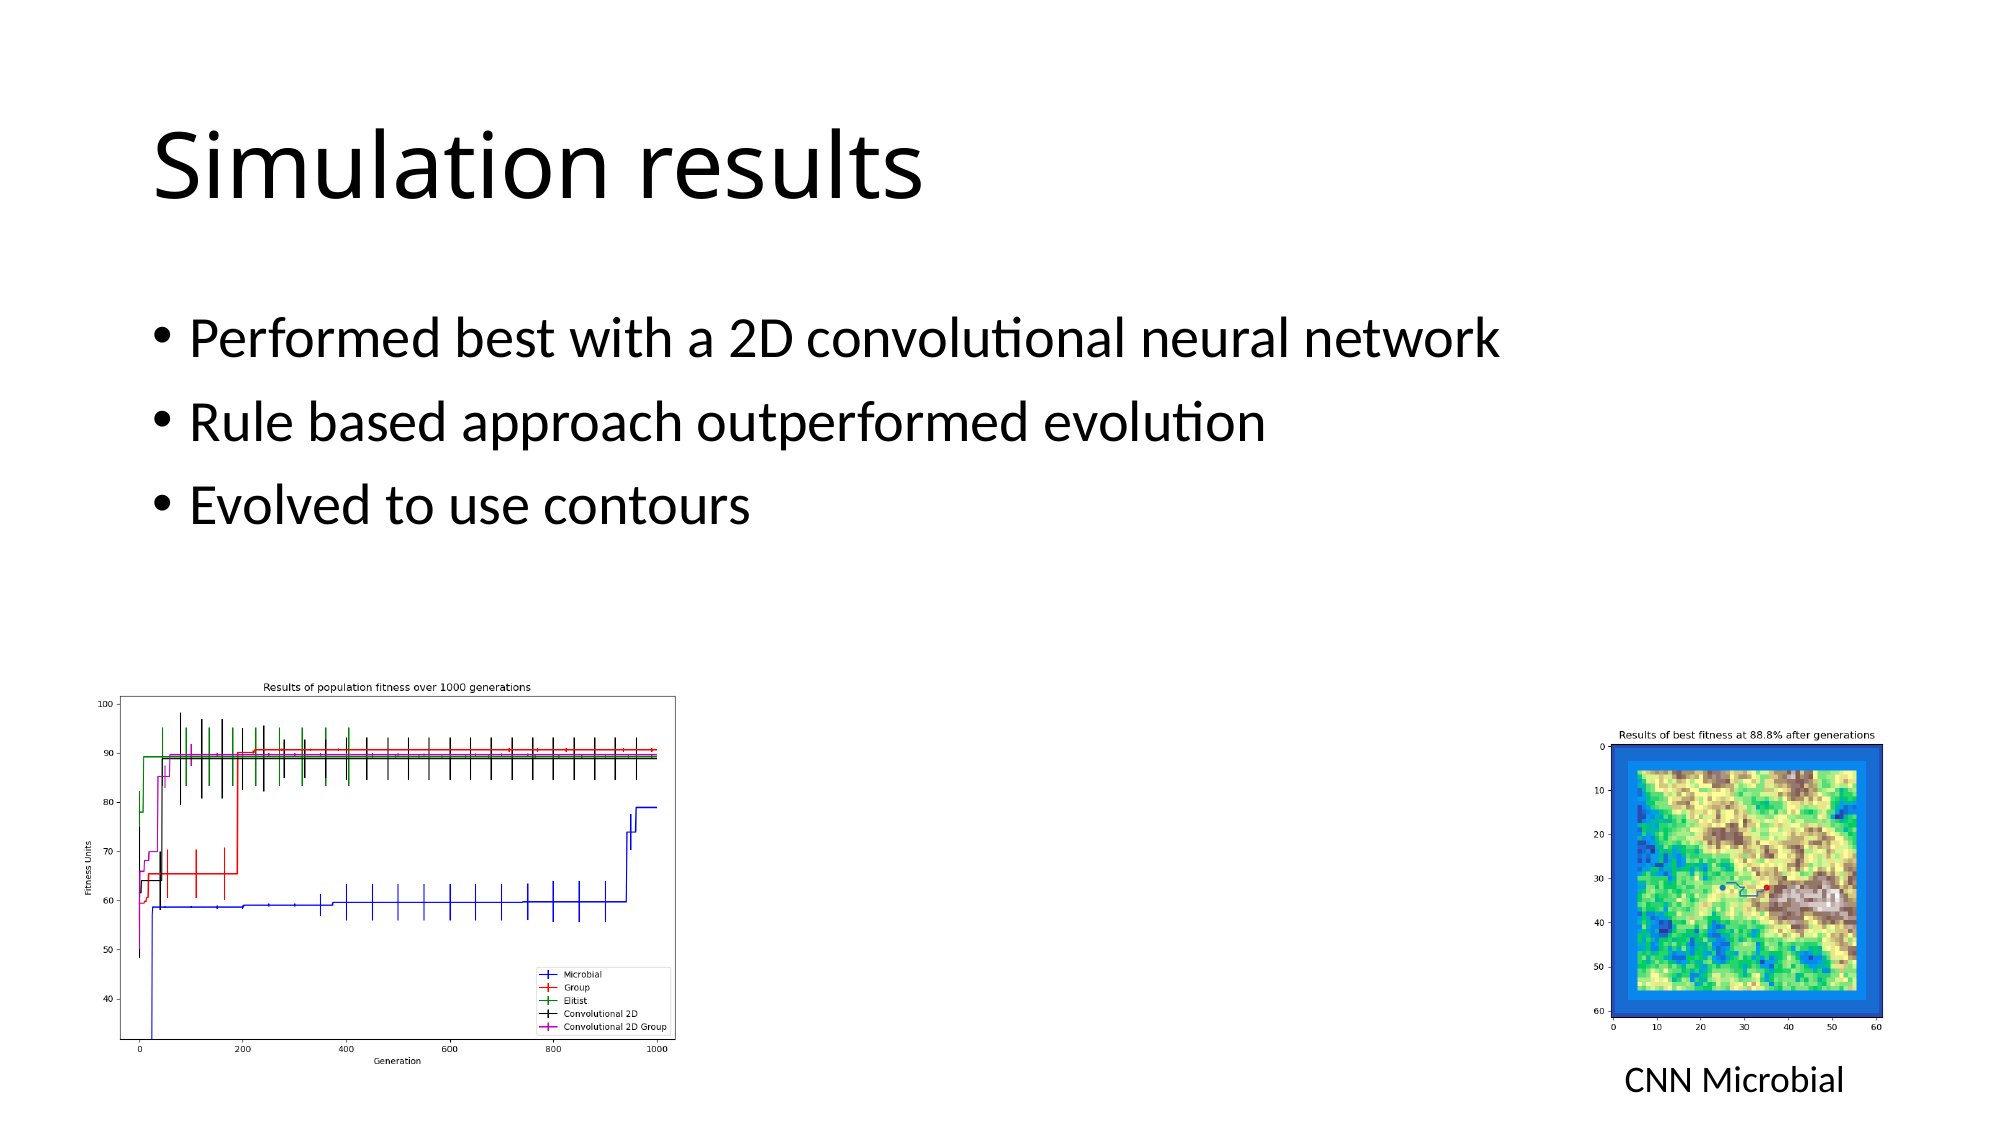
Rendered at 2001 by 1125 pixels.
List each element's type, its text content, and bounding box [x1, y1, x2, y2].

text_box CNN Microbial [1609, 1056, 1915, 1108]
picture [1480, 701, 2000, 1056]
picture [30, 642, 746, 1088]
title Simulation results [137, 59, 1863, 278]
list Performed best with a 2D convolutional neural network Rule based approach outperformed evolution Evolved to use contours [137, 299, 1863, 1014]
